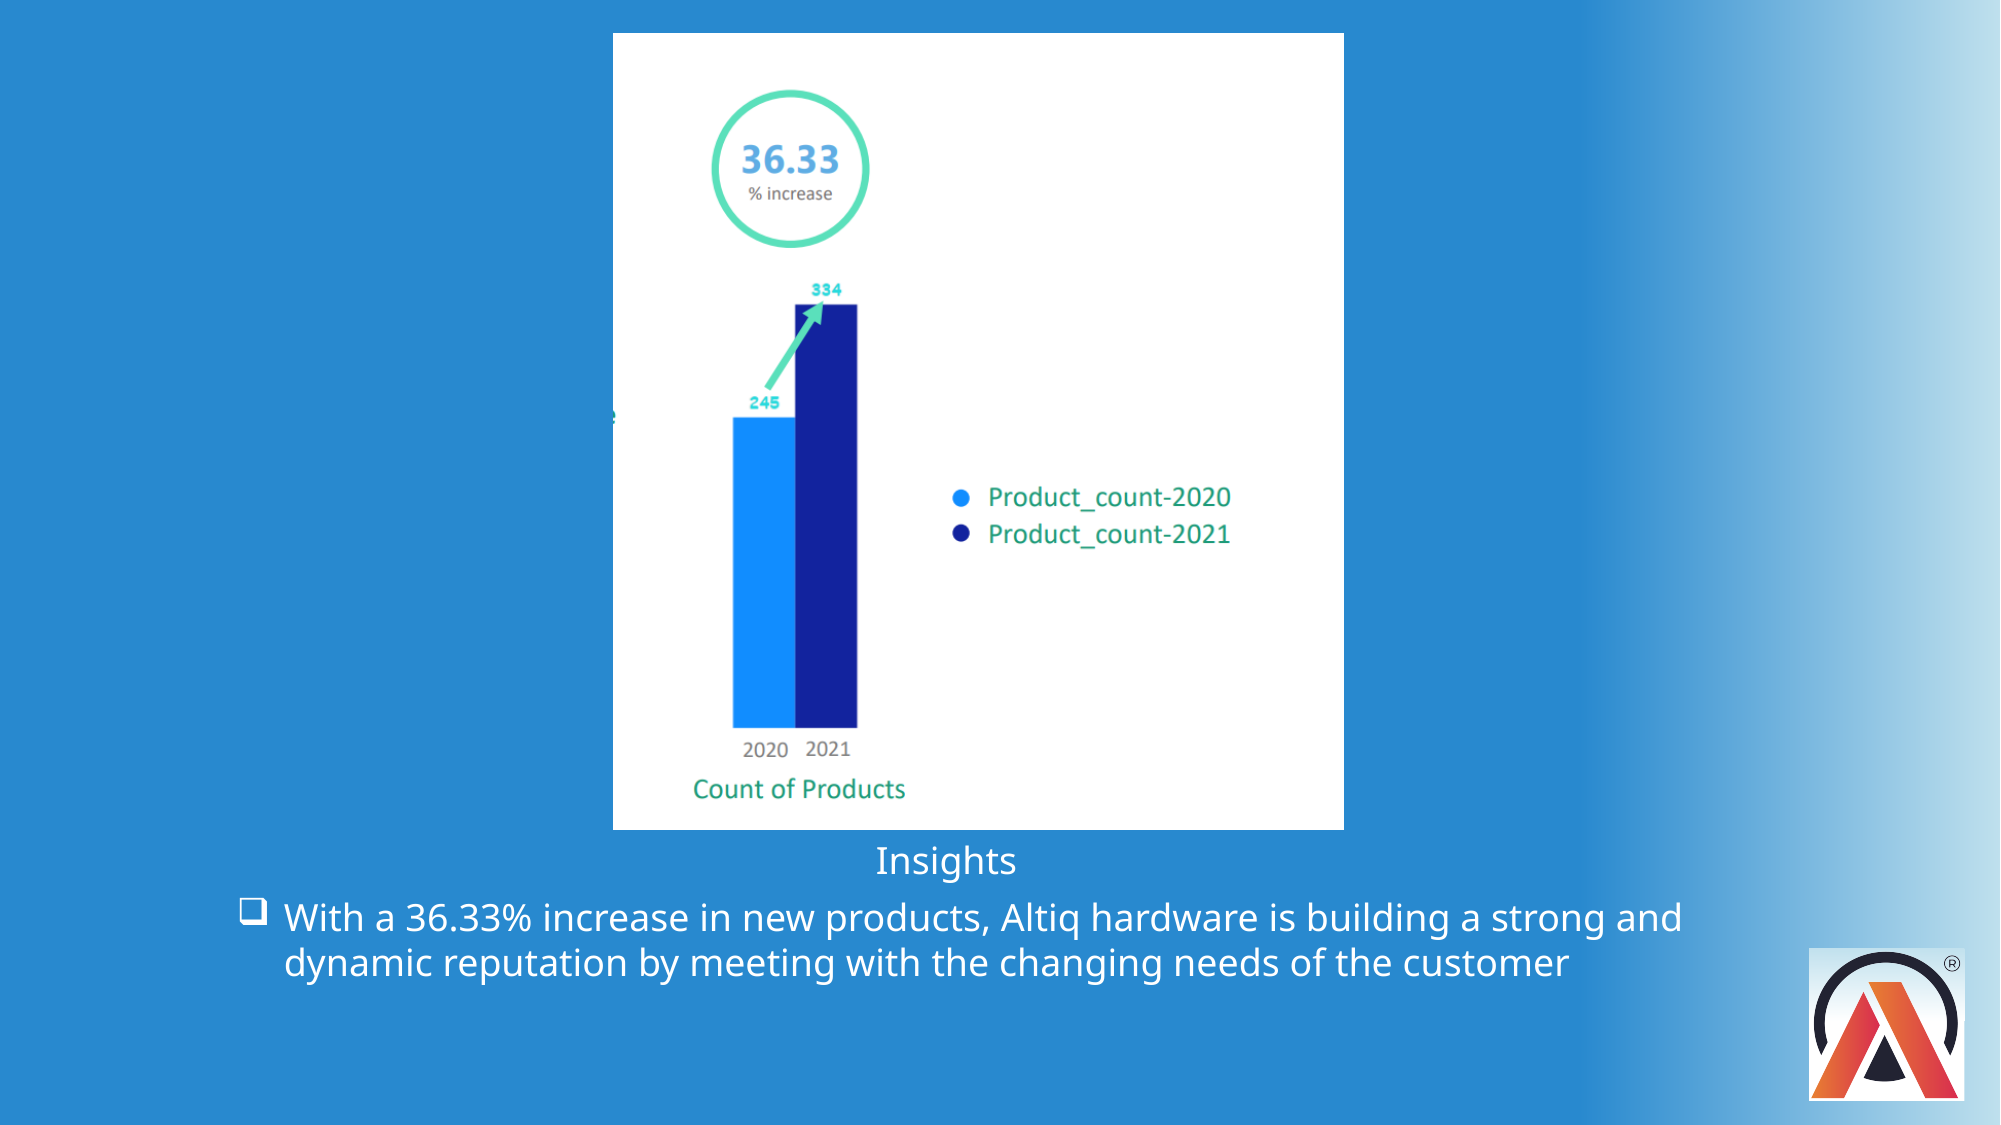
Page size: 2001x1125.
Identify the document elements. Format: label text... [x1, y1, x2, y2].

picture [613, 33, 1344, 830]
picture [1808, 947, 1965, 1101]
text_box Insights [723, 840, 1171, 889]
text_box With a 36.33% increase in new products, Altiq hardware is building a strong and dynamic reputation by meeting with the changing needs of the customer [222, 886, 1718, 1037]
